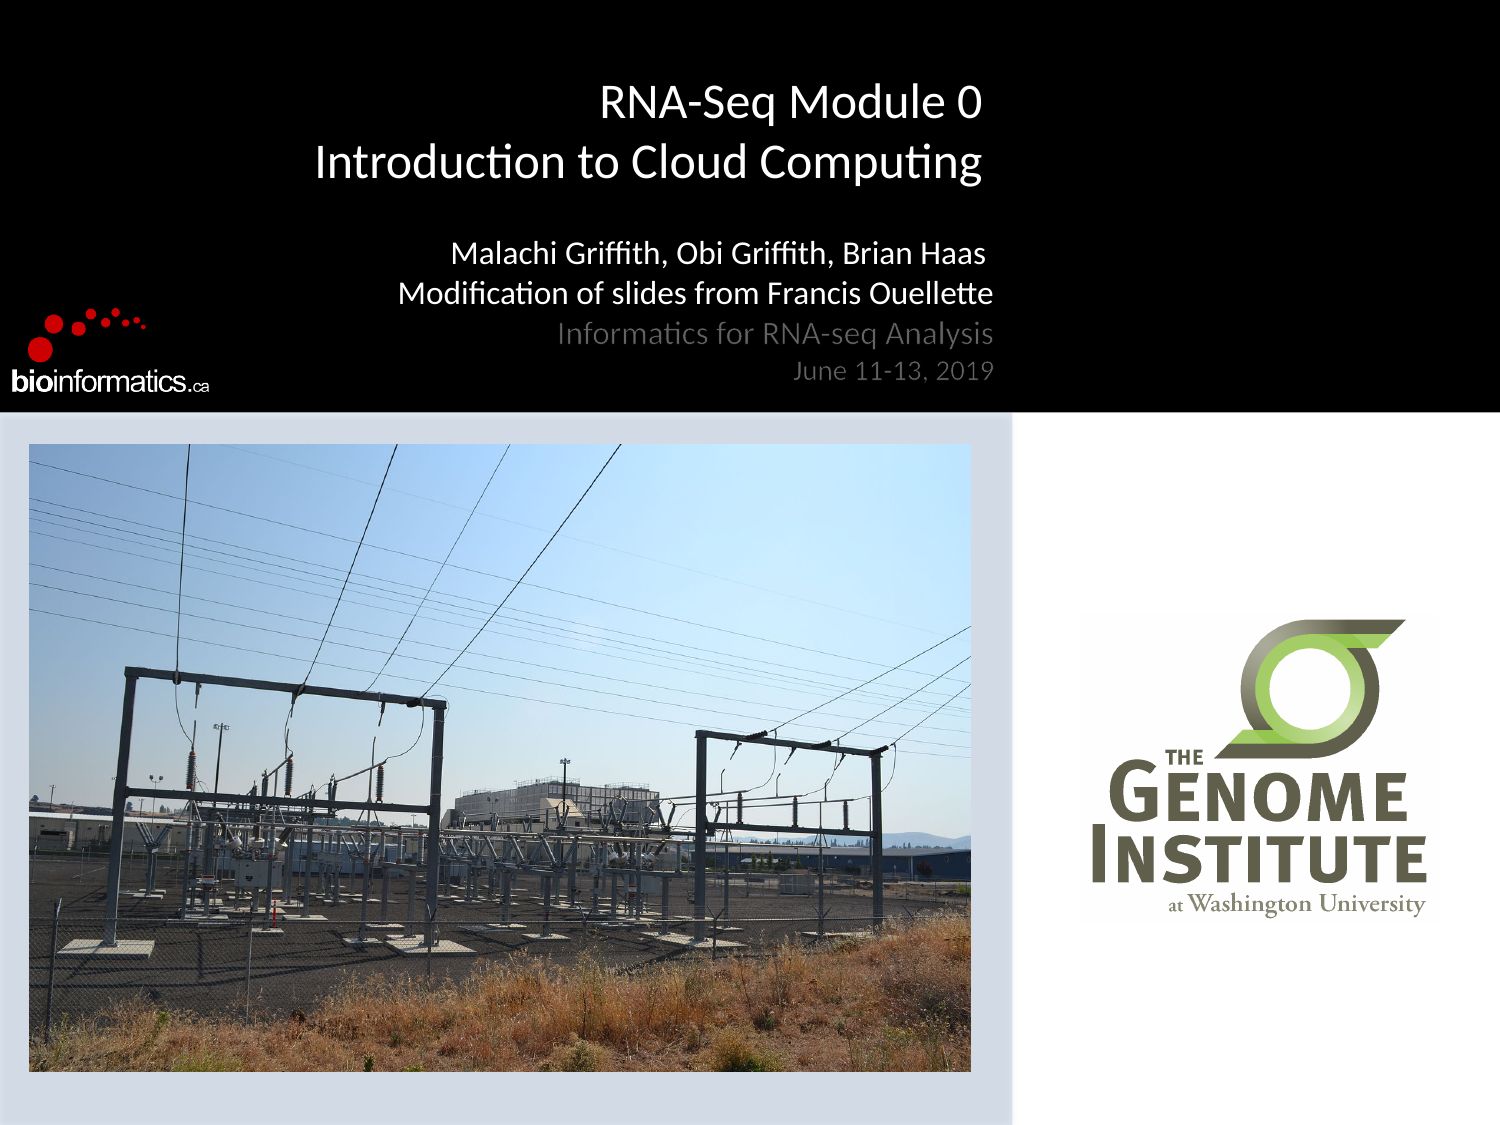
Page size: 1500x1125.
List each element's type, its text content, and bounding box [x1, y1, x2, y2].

picture [12, 308, 209, 392]
picture [29, 444, 971, 1073]
text_box [0, 412, 1013, 1125]
text_box Malachi Griffith, Obi Griffith, Brian Haas Modification of slides from Francis Ouellette Informatics for RNA-seq Analysis June 11-13, 2019 [159, 231, 1010, 386]
picture [1080, 614, 1439, 926]
text_box RNA-Seq Module 0 Introduction to Cloud Computing [9, 59, 998, 198]
